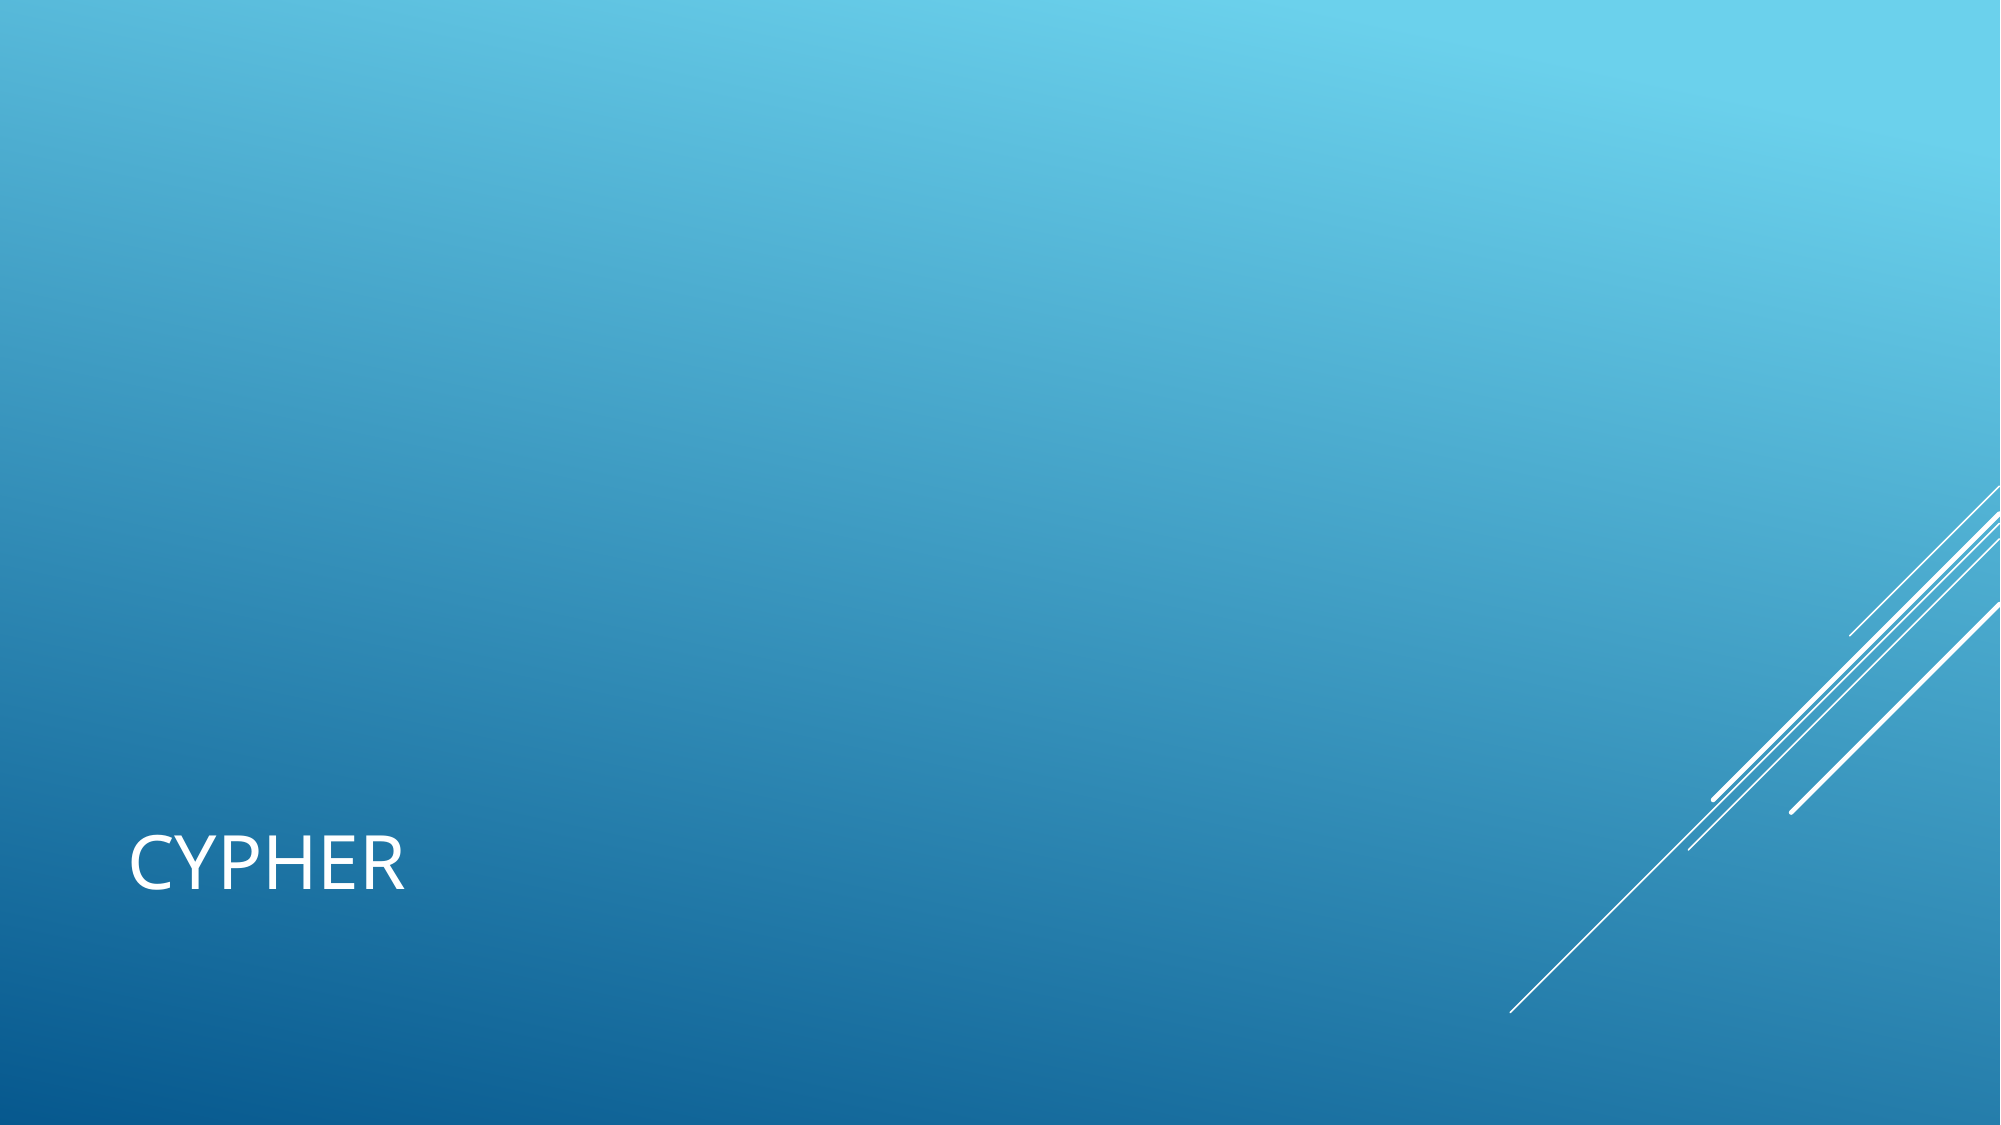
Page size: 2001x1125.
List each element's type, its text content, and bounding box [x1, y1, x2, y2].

title cypher [112, 736, 1513, 984]
